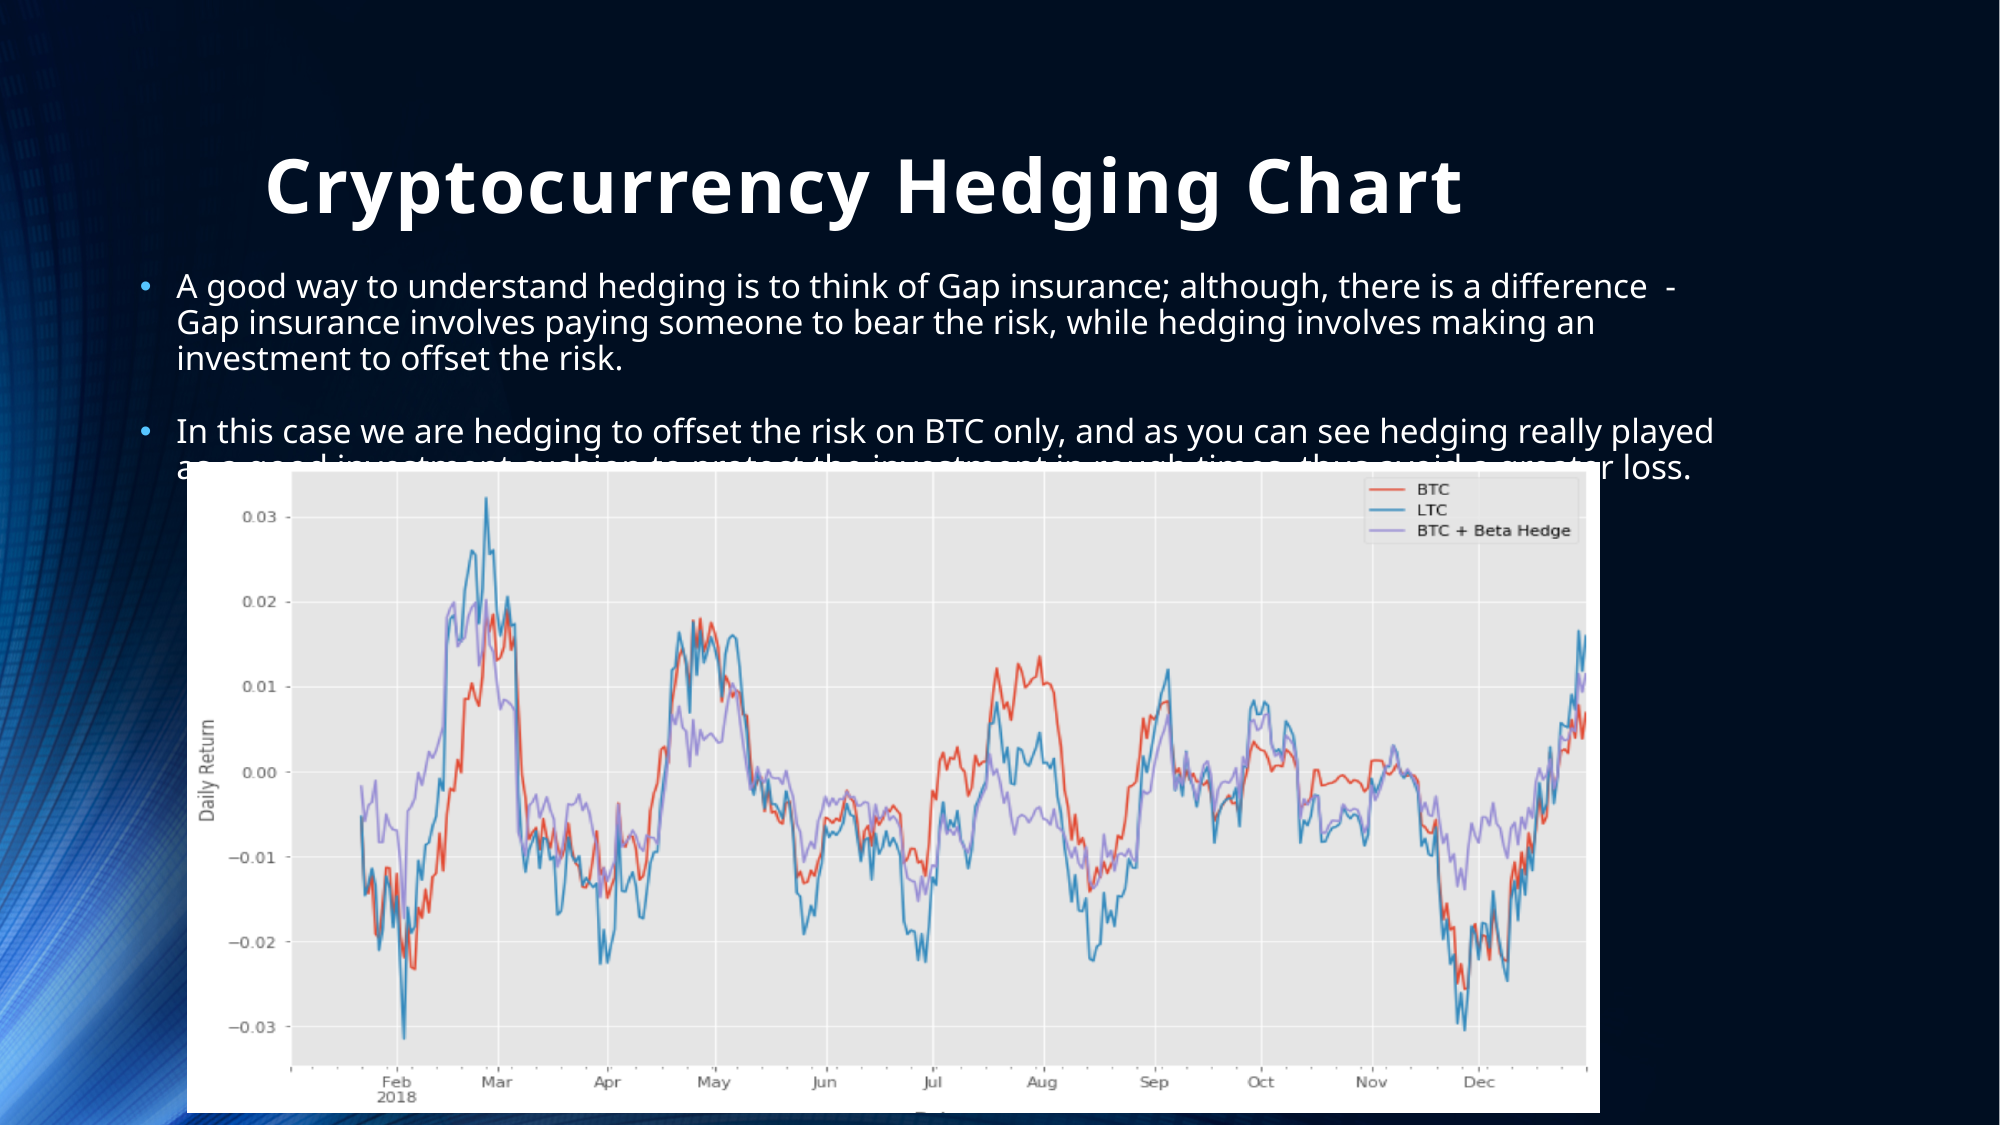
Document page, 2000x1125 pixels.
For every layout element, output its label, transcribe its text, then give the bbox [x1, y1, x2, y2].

title Cryptocurrency Hedging Chart [249, 62, 1750, 238]
picture [0, 0, 2000, 1125]
list A good way to understand hedging is to think of Gap insurance; although, there is a difference -Gap insurance involves paying someone to bear the risk, while hedging involves making an investment to offset the risk. In this case we are hedging to offset the risk on BTC only, and as you can see hedging really played as a good investment cushion to protect the investment in rough times, thus avoid a greater loss. [124, 262, 1749, 1113]
